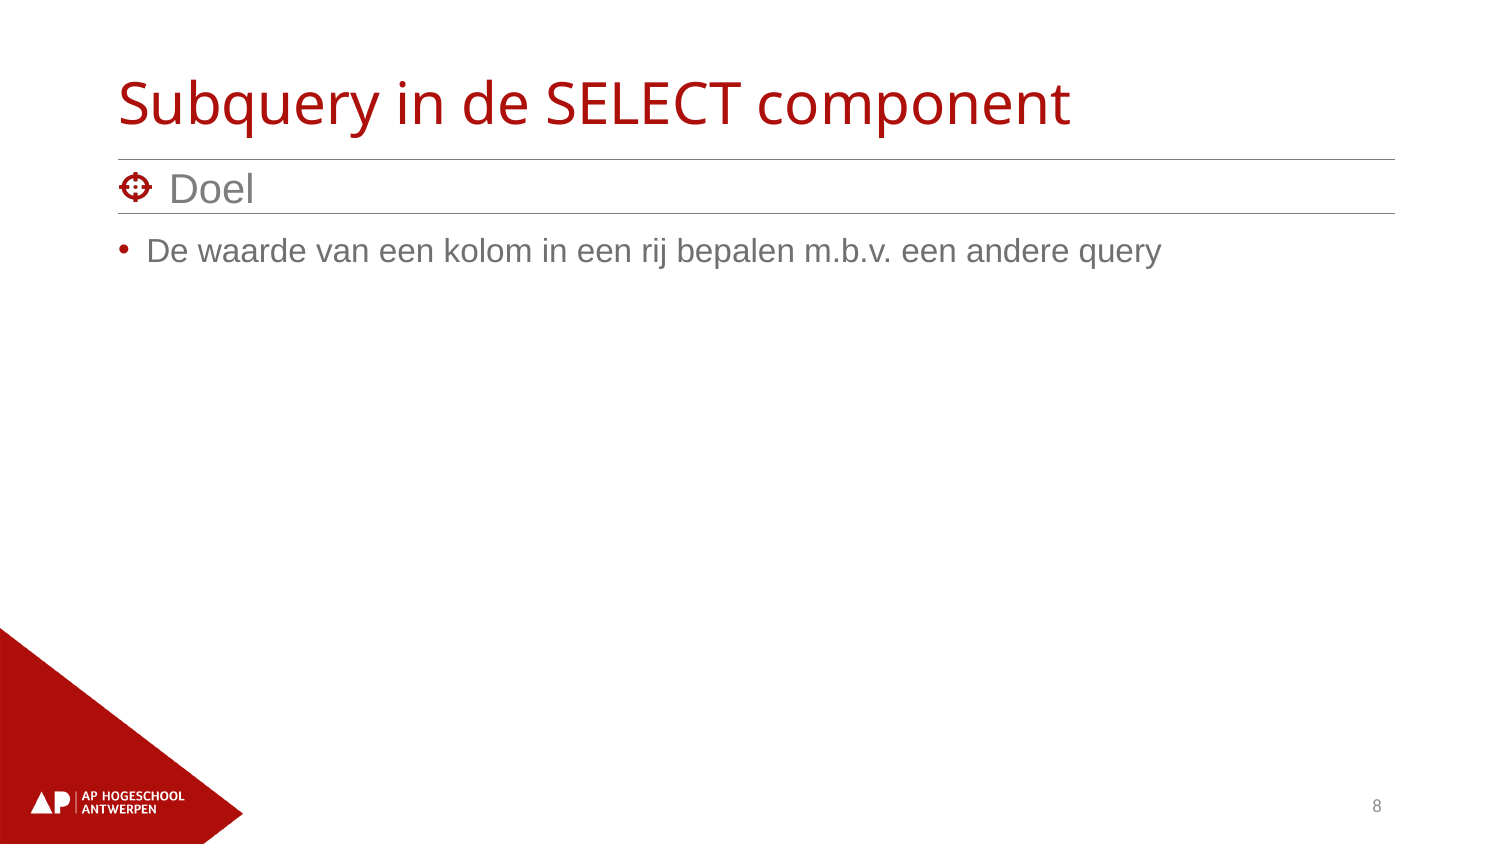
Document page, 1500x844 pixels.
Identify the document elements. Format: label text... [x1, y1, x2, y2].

picture [0, 623, 246, 844]
slide_number 8 [1263, 782, 1397, 827]
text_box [118, 154, 1429, 214]
title Subquery in de SELECT component [103, 66, 1397, 141]
text_box De waarde van een kolom in een rij bepalen m.b.v. een andere query [103, 225, 1466, 315]
